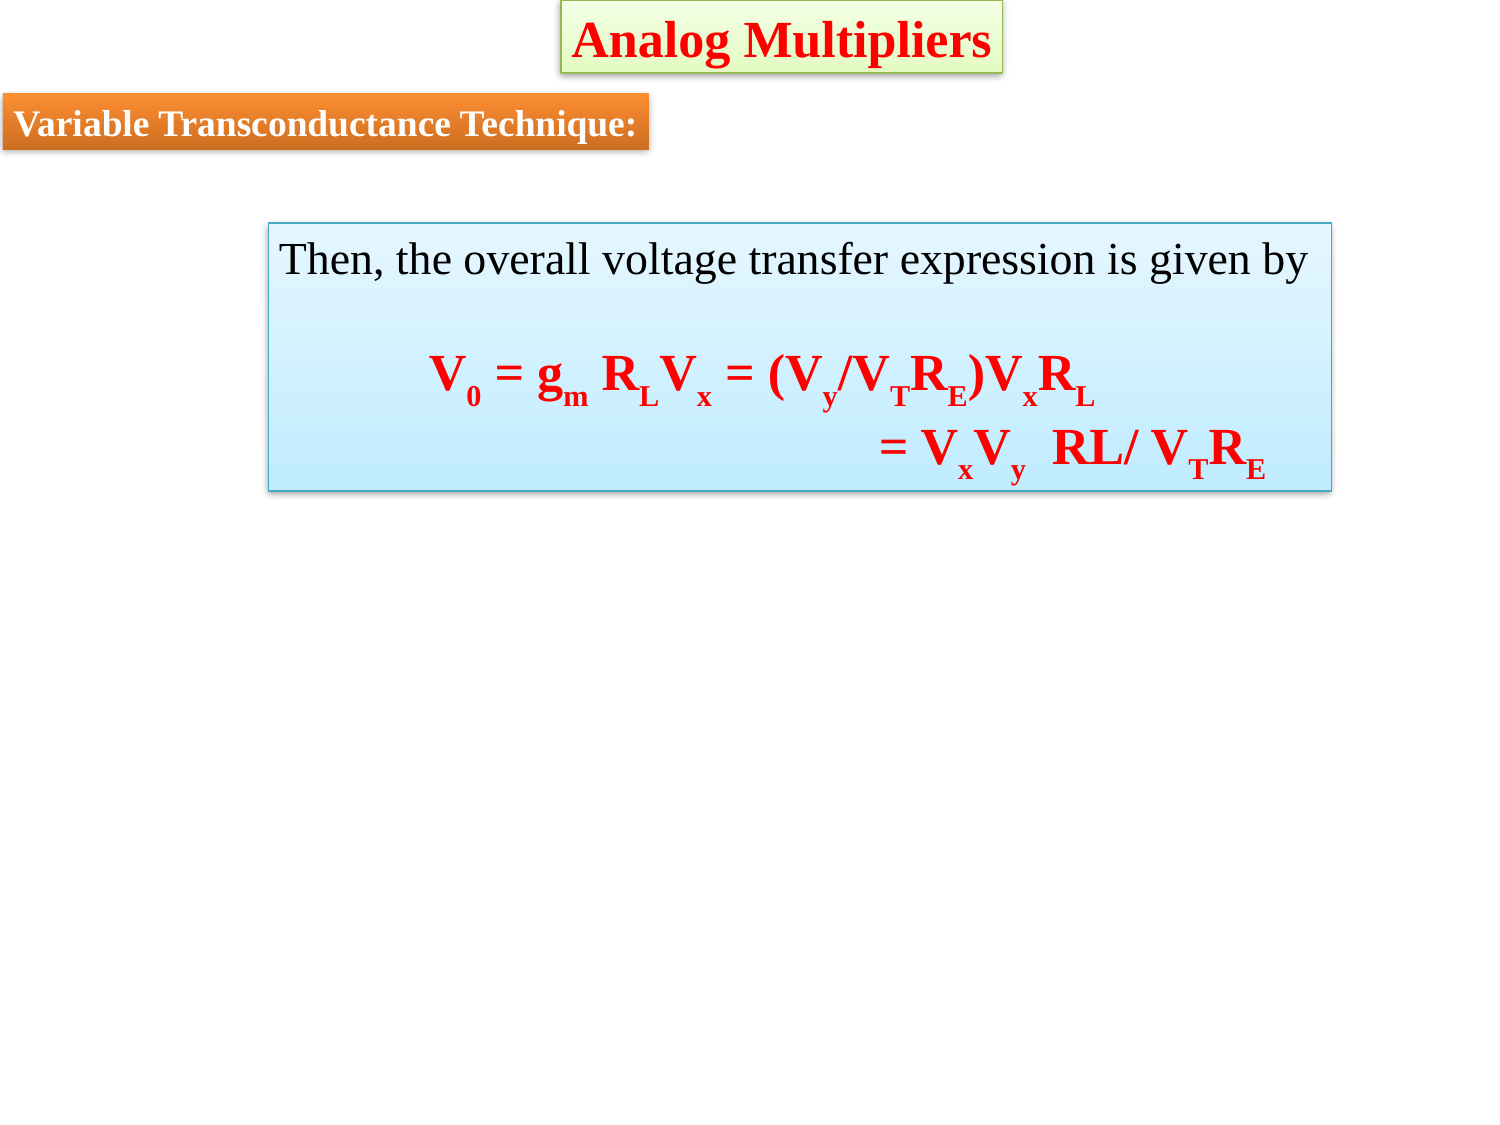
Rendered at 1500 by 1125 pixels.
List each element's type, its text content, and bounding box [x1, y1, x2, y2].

text_box Variable Transconductance Technique: [2, 93, 649, 150]
text_box Analog Multipliers [560, 0, 1003, 74]
text_box Then, the overall voltage transfer expression is given by V0 = gm RLVx = (Vy/VTRE)VxRL = VxVy RL/ VTRE [268, 222, 1332, 492]
